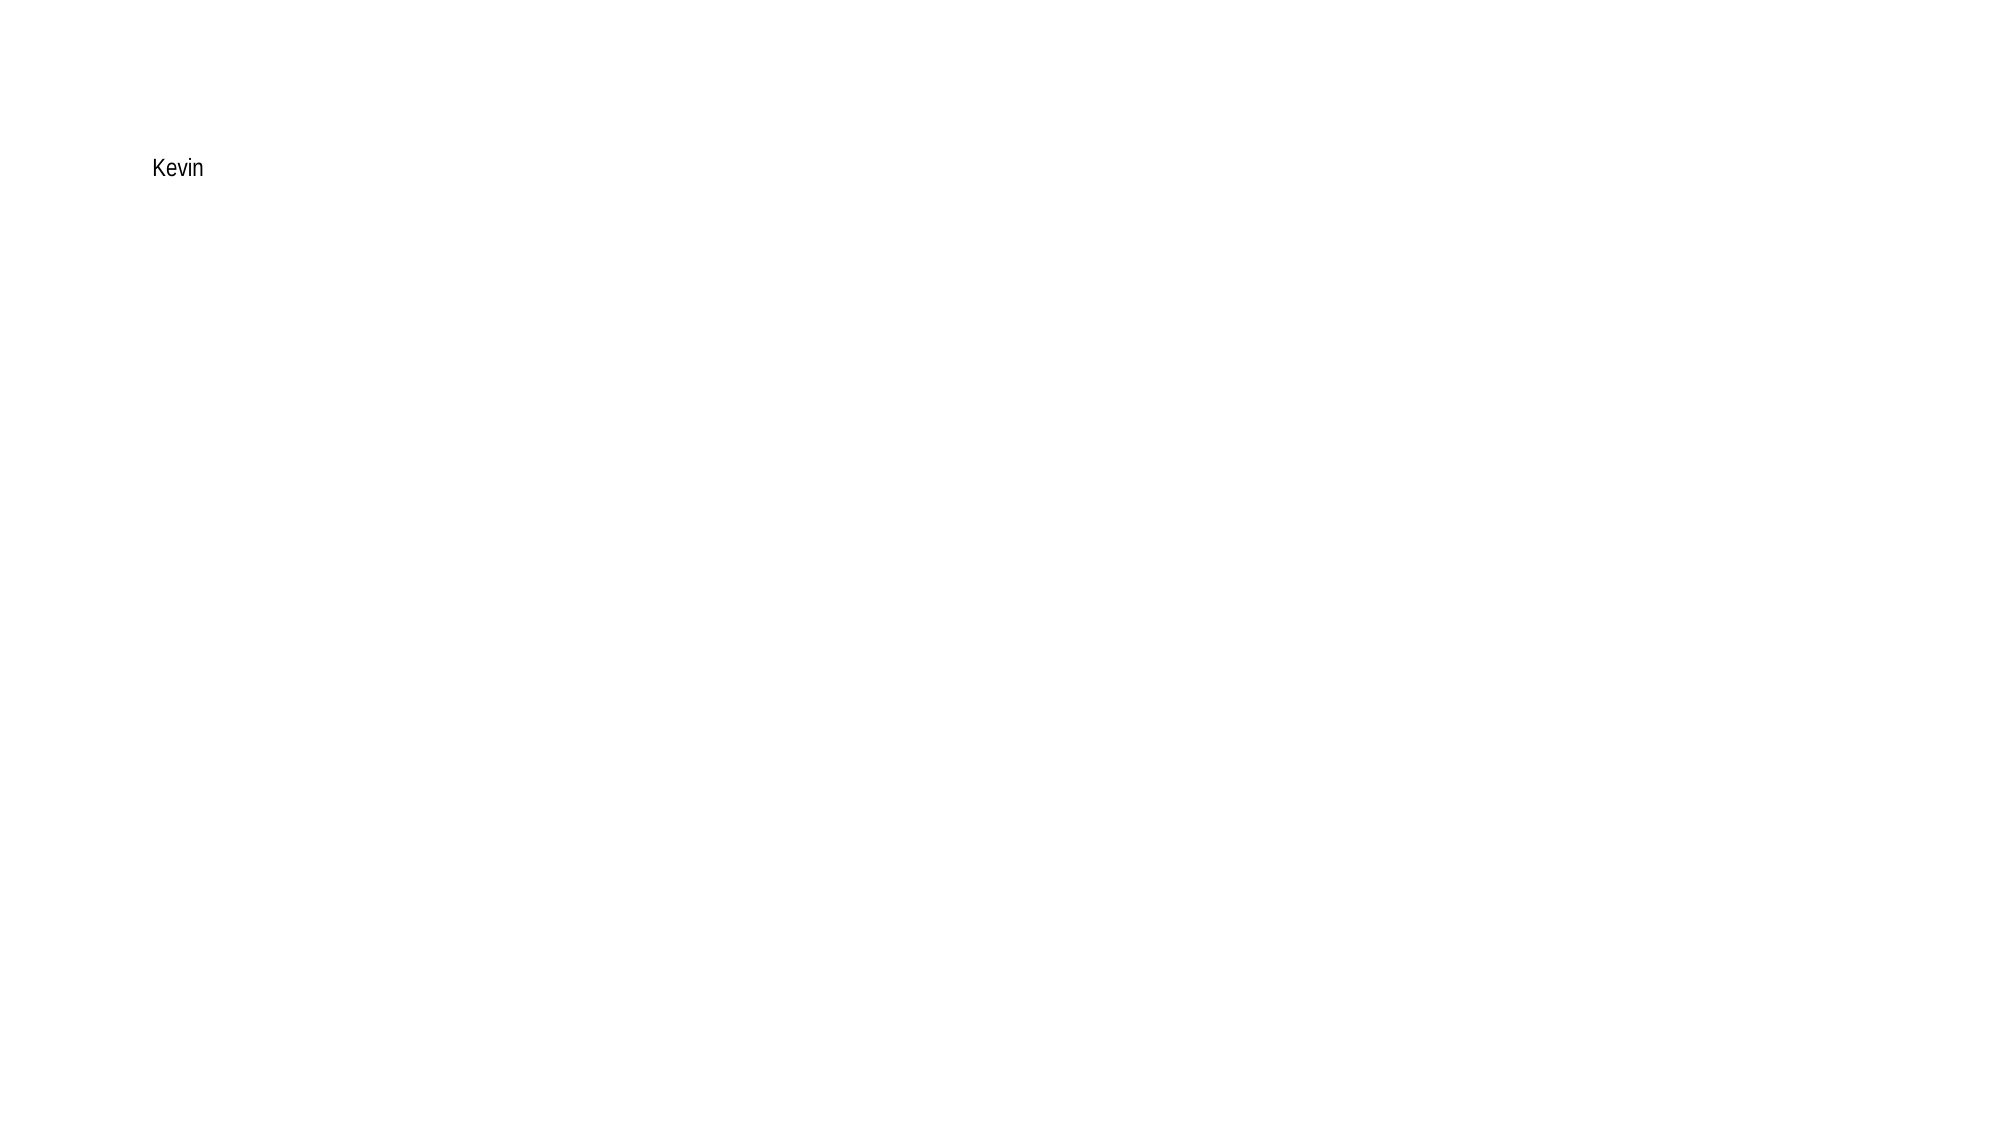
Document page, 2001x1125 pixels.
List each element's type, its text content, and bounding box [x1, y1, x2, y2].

title Kevin [137, 59, 1863, 278]
